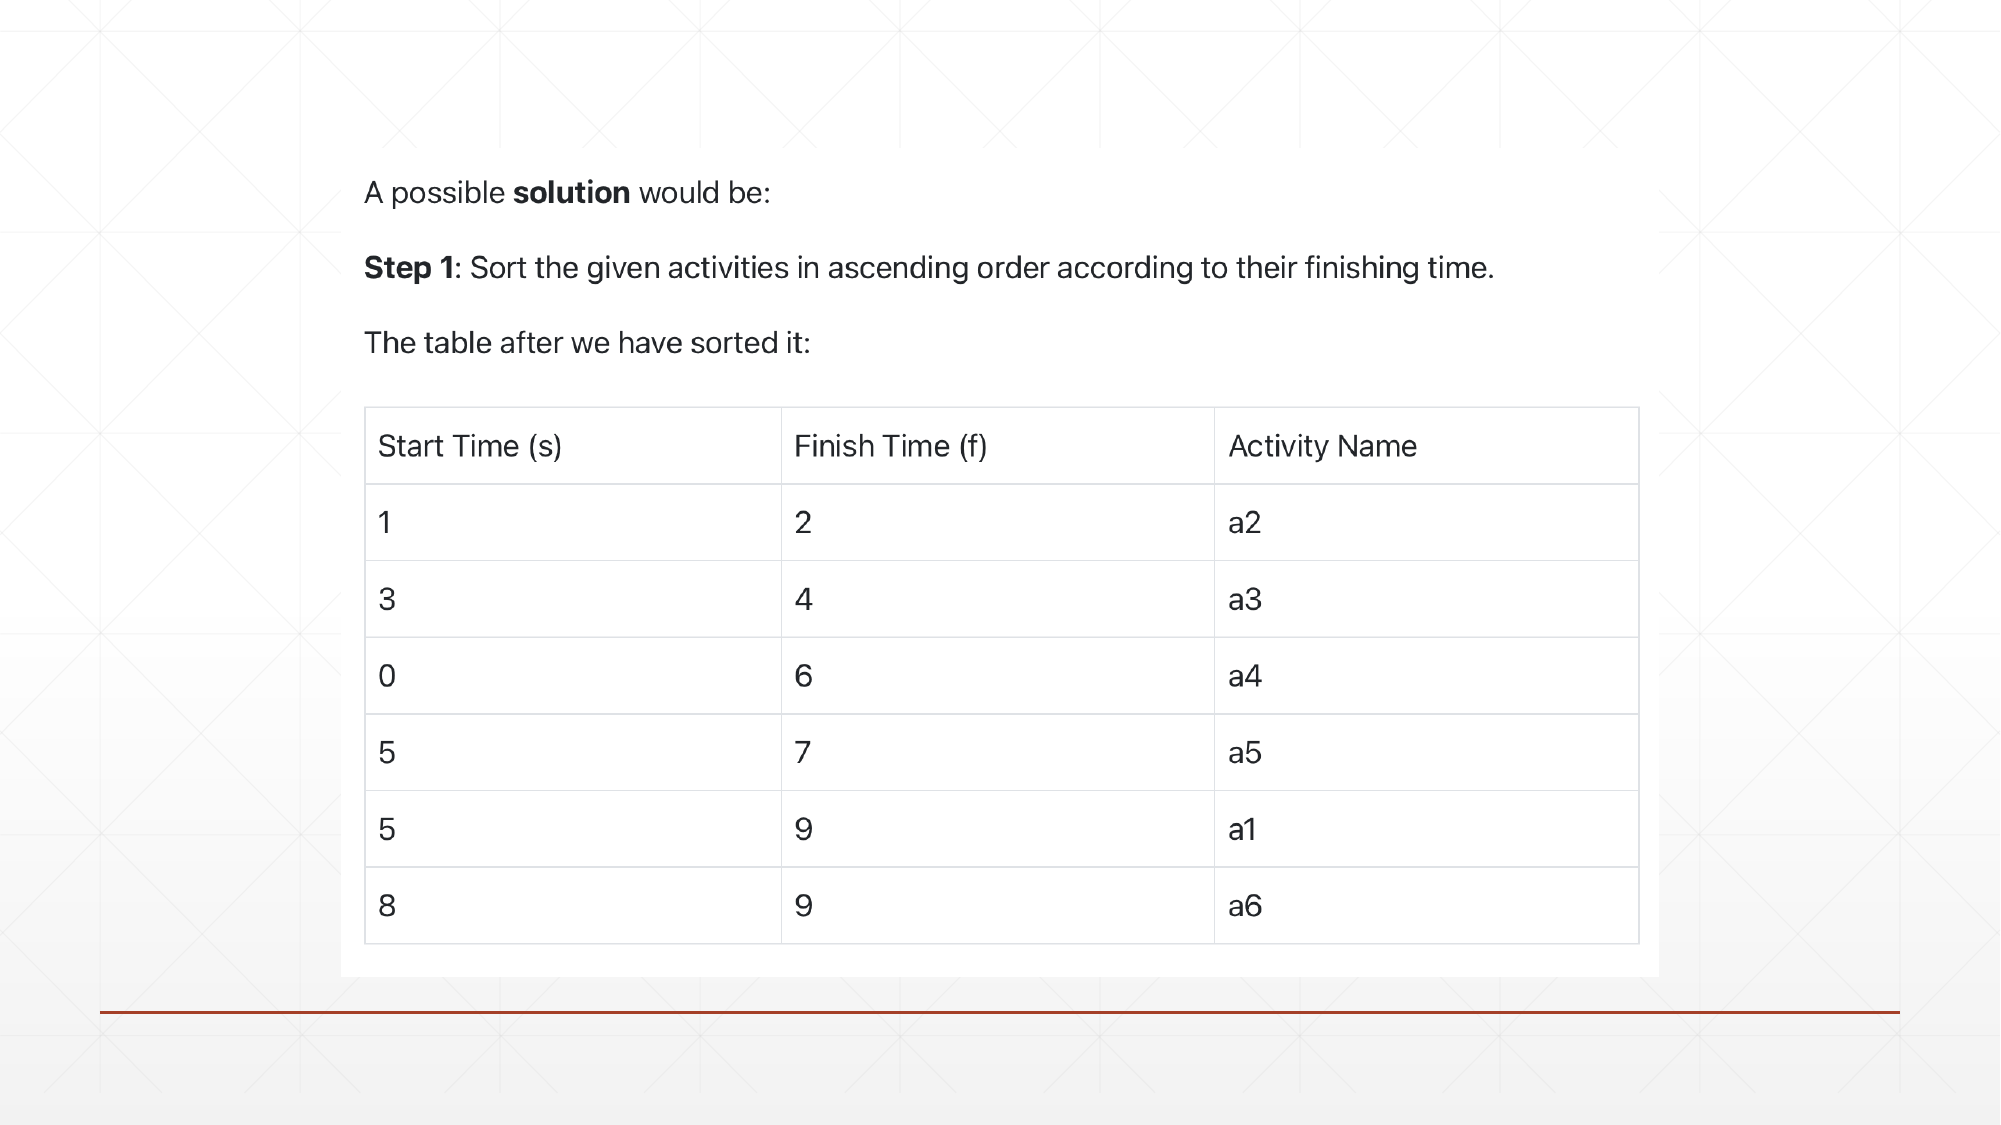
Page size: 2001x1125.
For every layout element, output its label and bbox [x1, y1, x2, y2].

list [341, 148, 1659, 977]
